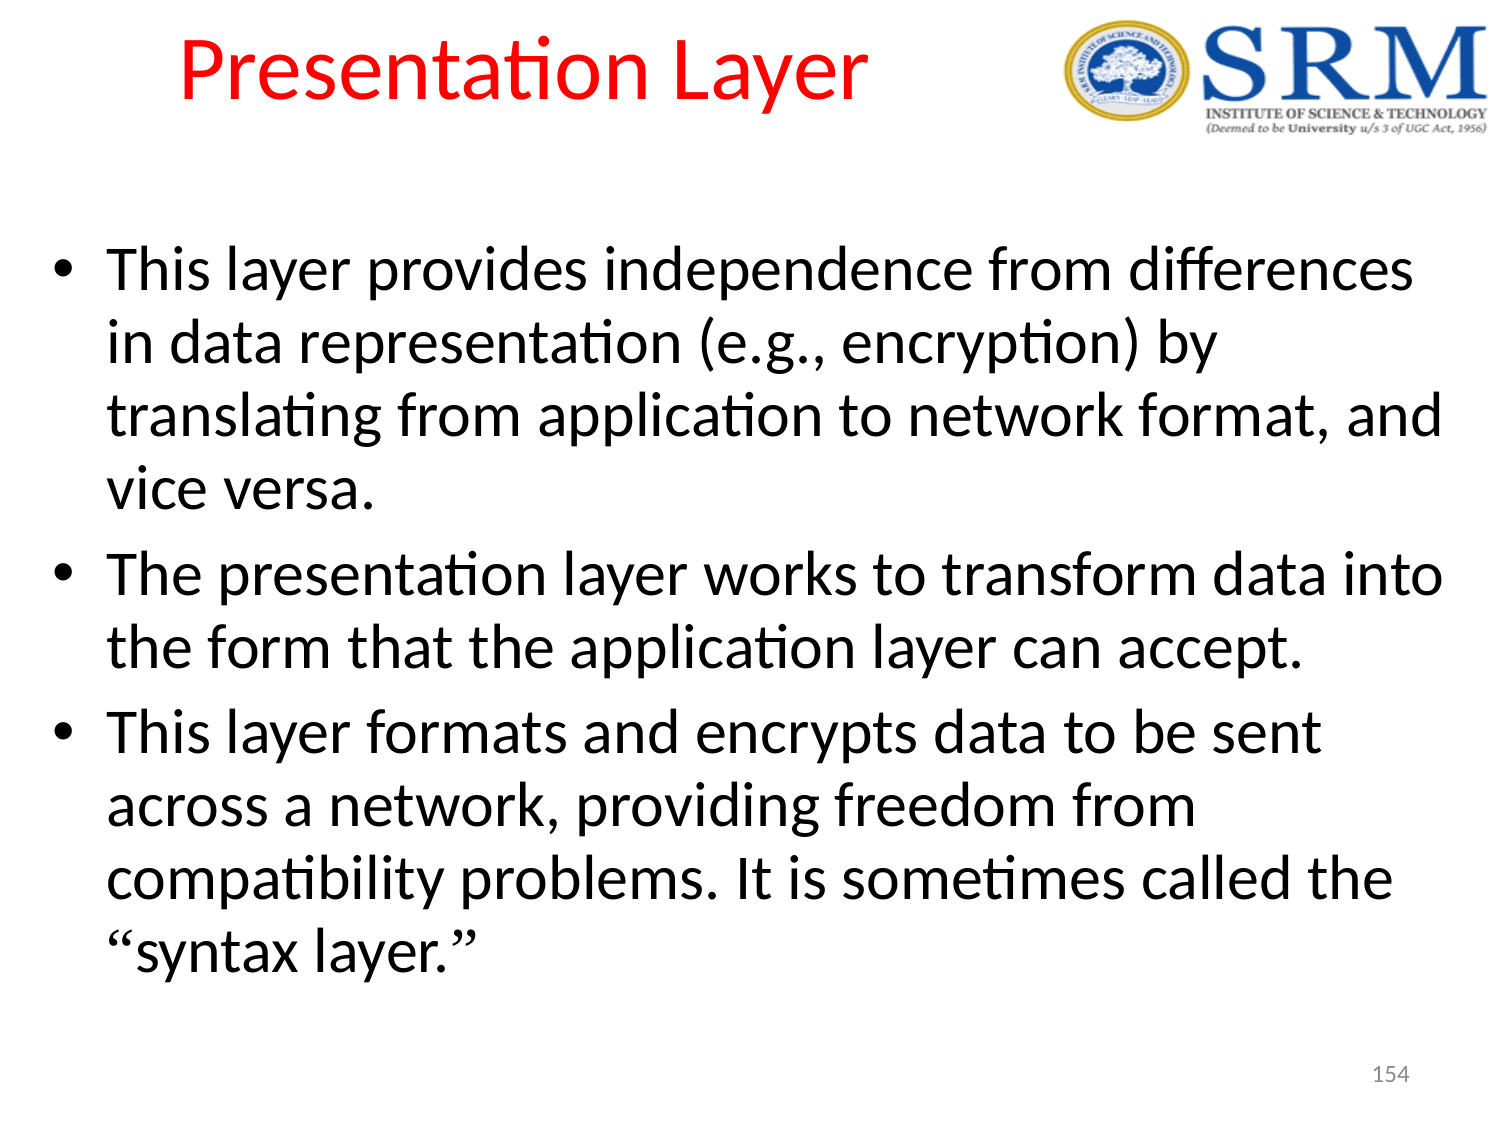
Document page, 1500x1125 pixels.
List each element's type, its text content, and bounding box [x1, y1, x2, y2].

slide_number 154 [1074, 1050, 1425, 1103]
title Presentation Layer [62, 0, 988, 125]
picture [1059, 0, 1500, 151]
list This layer provides independence from differences in data representation (e.g., encryption) by translating from application to network format, and vice versa. The presentation layer works to transform data into the form that the application layer can accept. This layer formats and encrypts data to be sent across a network, providing freedom from compatibility problems. It is sometimes called the “syntax layer.” [37, 224, 1475, 1050]
